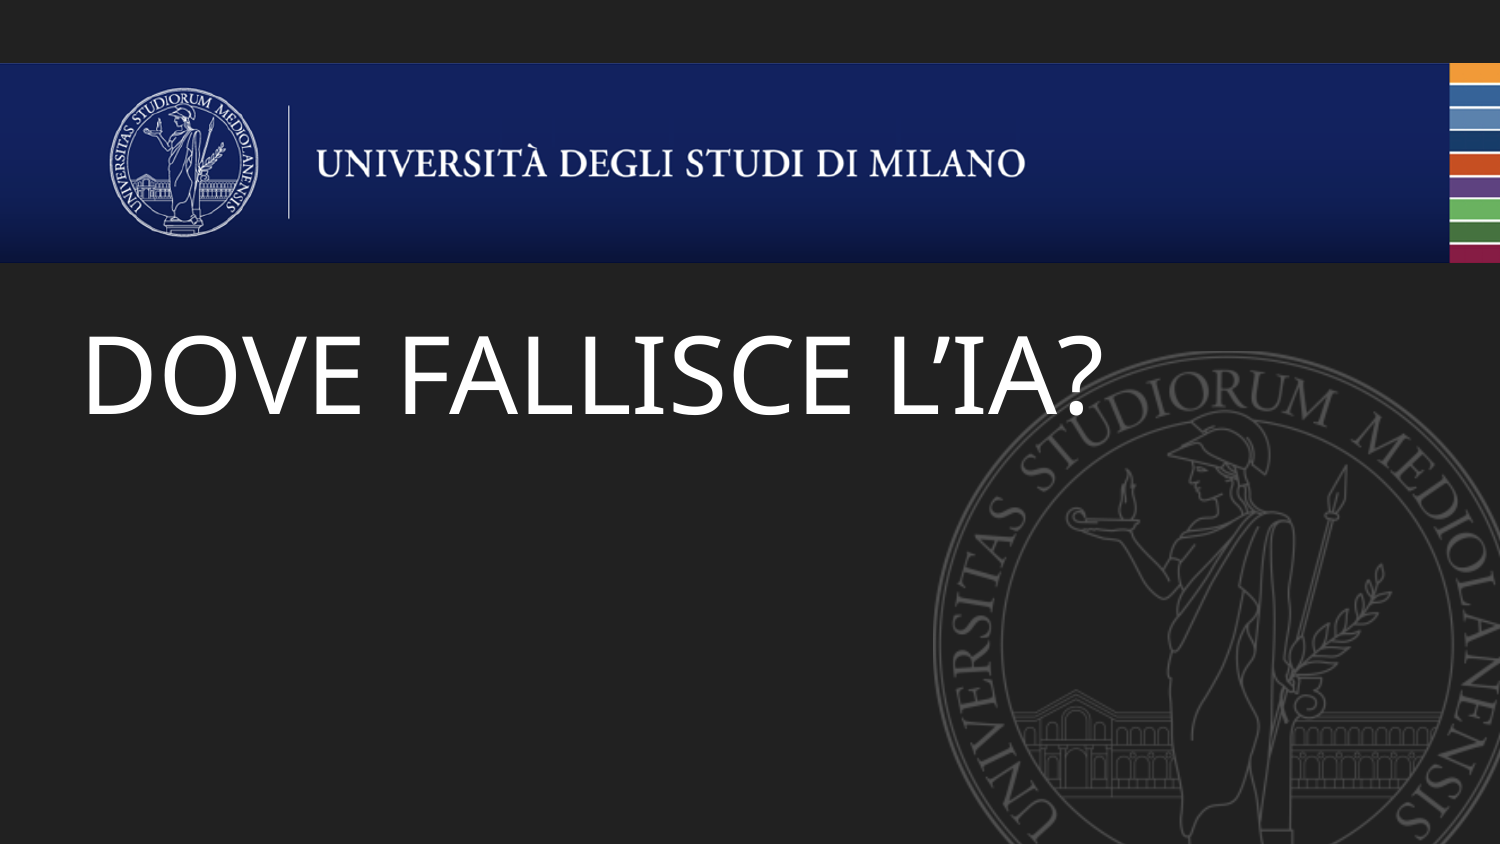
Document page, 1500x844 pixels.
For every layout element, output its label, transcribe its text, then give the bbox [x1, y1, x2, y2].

picture [0, 63, 1500, 263]
title DOVE FALLISCE L’IA? [0, 271, 1186, 452]
picture [933, 350, 1500, 844]
